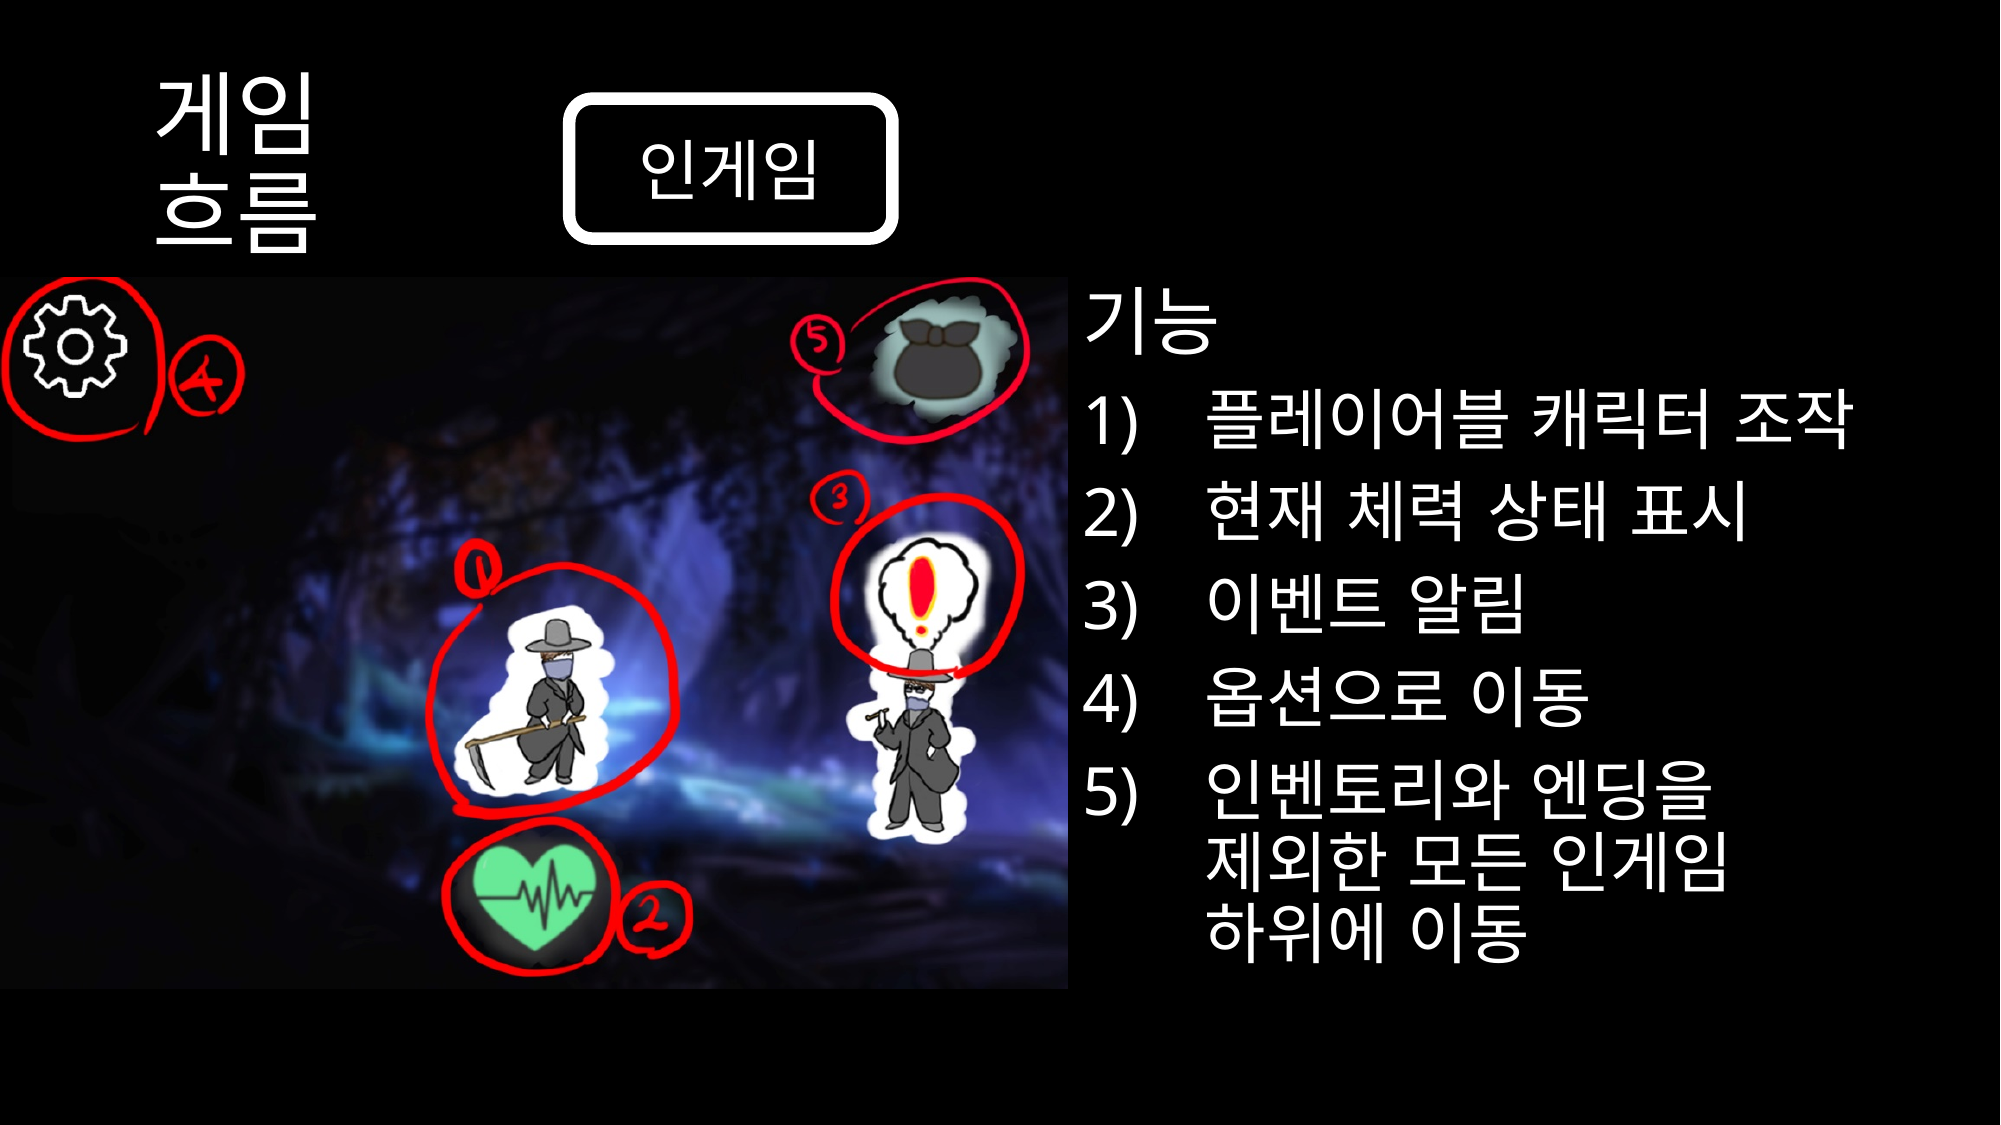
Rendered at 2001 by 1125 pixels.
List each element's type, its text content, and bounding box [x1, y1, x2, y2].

picture [0, 277, 1068, 989]
text_box 기능 플레이어블 캐릭터 조작 현재 체력 상태 표시 이벤트 알림 옵션으로 이동 인벤토리와 엔딩을 제외한 모든 인게임 하위에 이동 [1068, 277, 1905, 861]
title 게임 흐름 [137, 59, 517, 277]
text_box 인게임 [568, 97, 894, 240]
